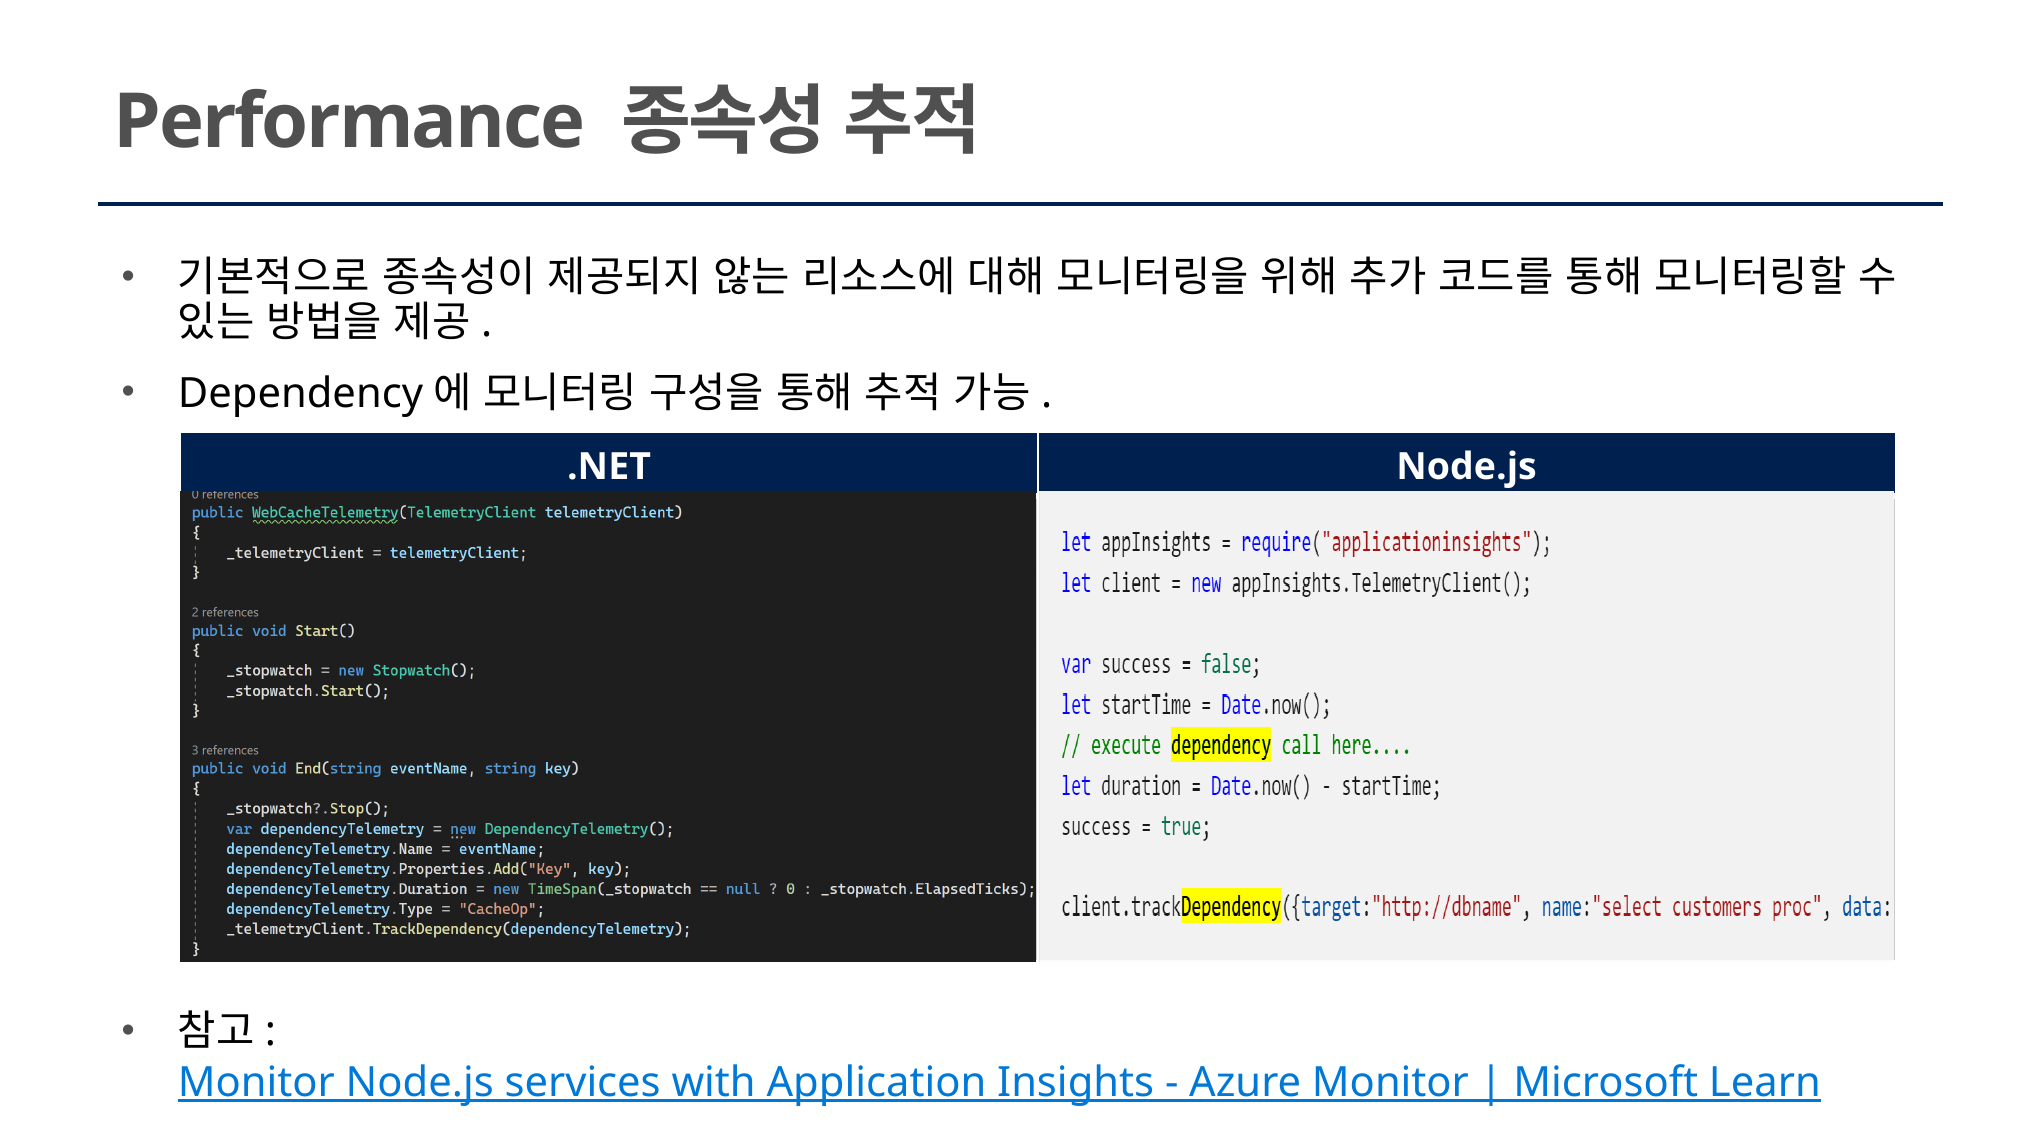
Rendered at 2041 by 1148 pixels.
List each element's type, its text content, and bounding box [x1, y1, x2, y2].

picture [1038, 491, 1895, 962]
list 기본적으로 종속성이 제공되지 않는 리소스에 대해 모니터링을 위해 추가 코드를 통해 모니터링할 수 있는 방법을 제공. Dependency에 모니터링 구성을 통해 추적 가능. 참고: Monitor Node.js services with Application Insights - Azure Monitor | Microsoft Learn [97, 240, 1943, 1122]
picture [179, 491, 1036, 962]
title Performance 종속성 추적 [98, 76, 1943, 170]
table_header .NET [181, 433, 1037, 493]
table_header Node.js [1039, 433, 1895, 491]
